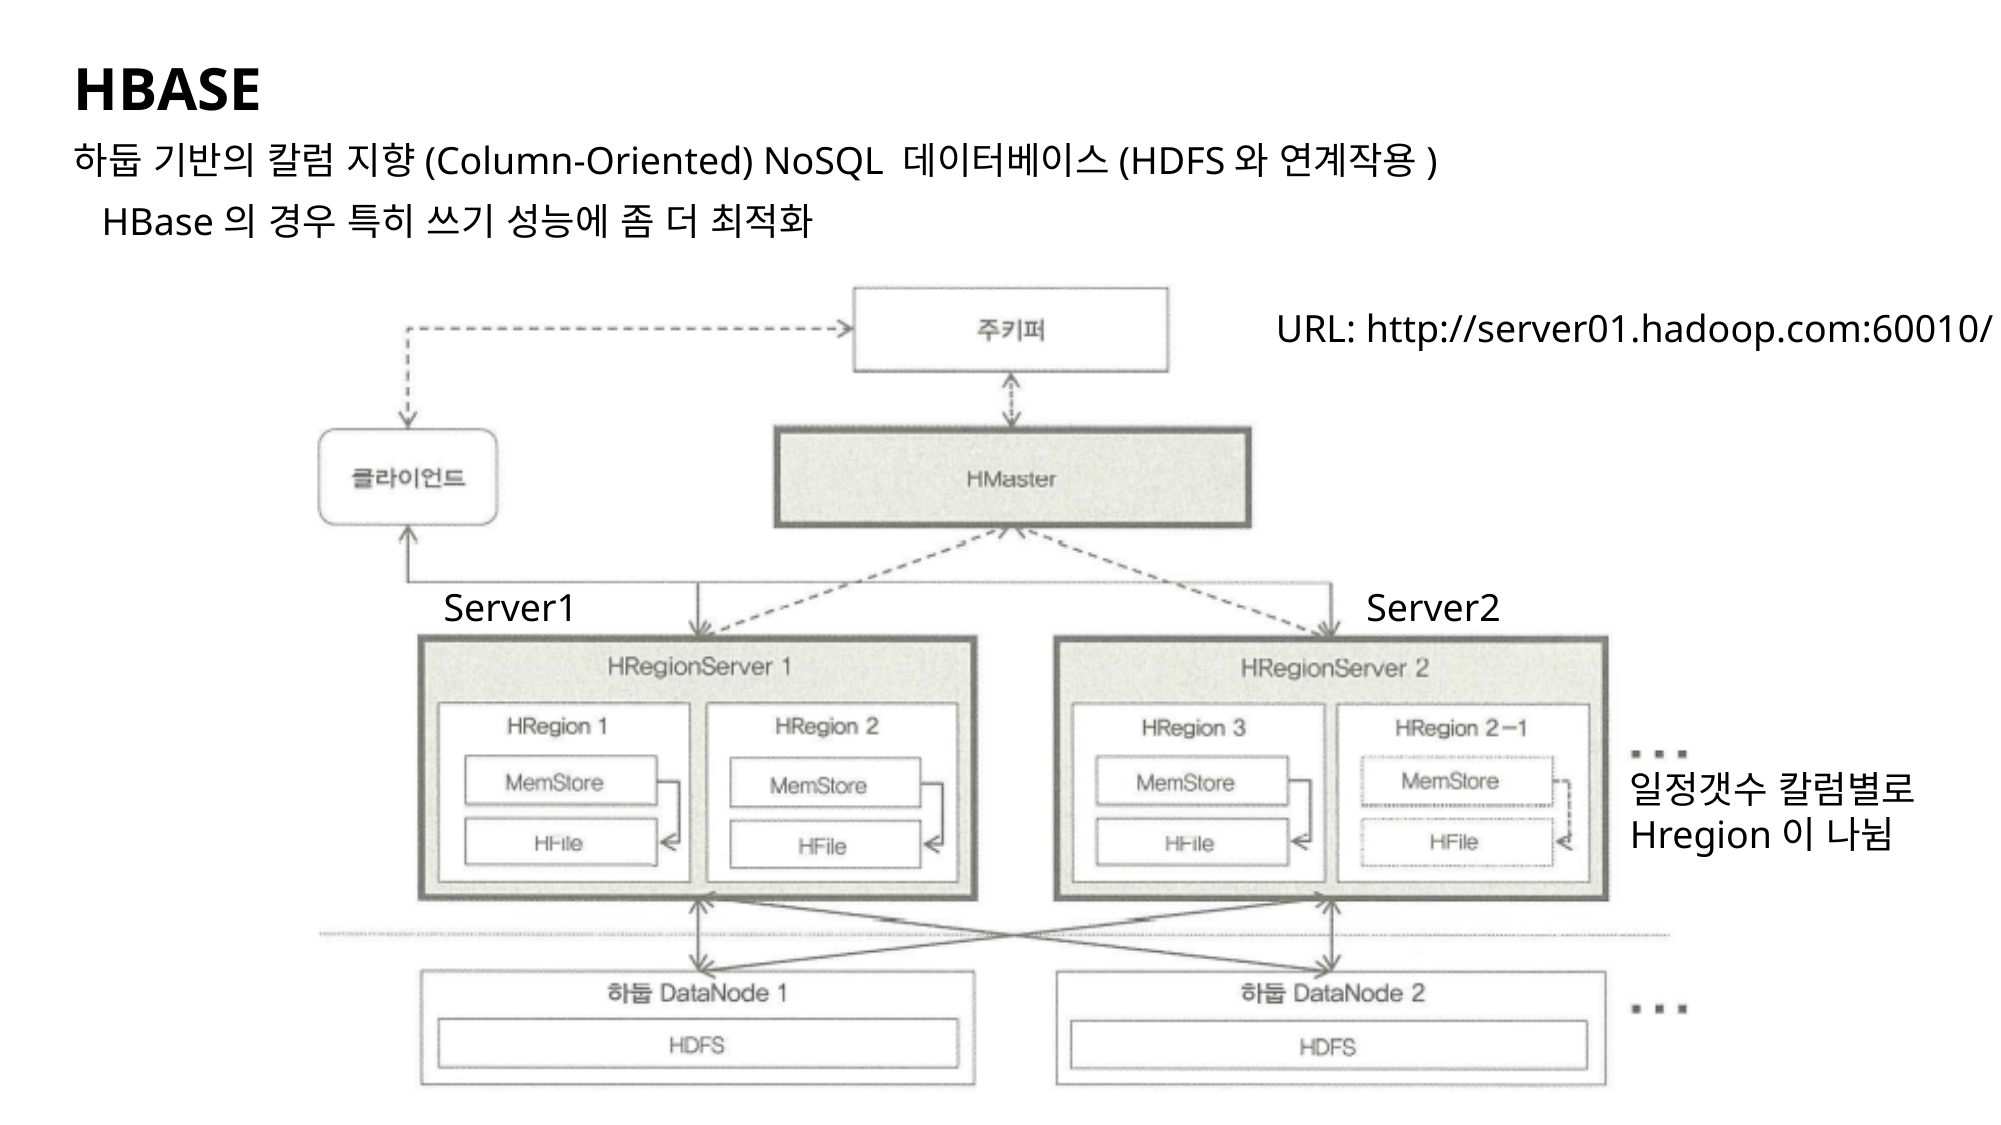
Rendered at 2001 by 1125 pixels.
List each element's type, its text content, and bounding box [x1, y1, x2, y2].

picture [316, 251, 1703, 1100]
text_box HBASE [58, 44, 512, 129]
text_box URL: http://server01.hadoop.com:60010/ [1703, 297, 2000, 358]
text_box 일정갯수 칼럼별로 Hregion이 나뉨 [1703, 759, 1977, 864]
text_box HBase의 경우 특히 쓰기 성능에 좀 더 최적화 [86, 190, 830, 251]
text_box 하둡 기반의 칼럼 지향(Column-Oriented) NoSQL 데이터베이스(HDFS와 연계작용) [58, 130, 1961, 190]
